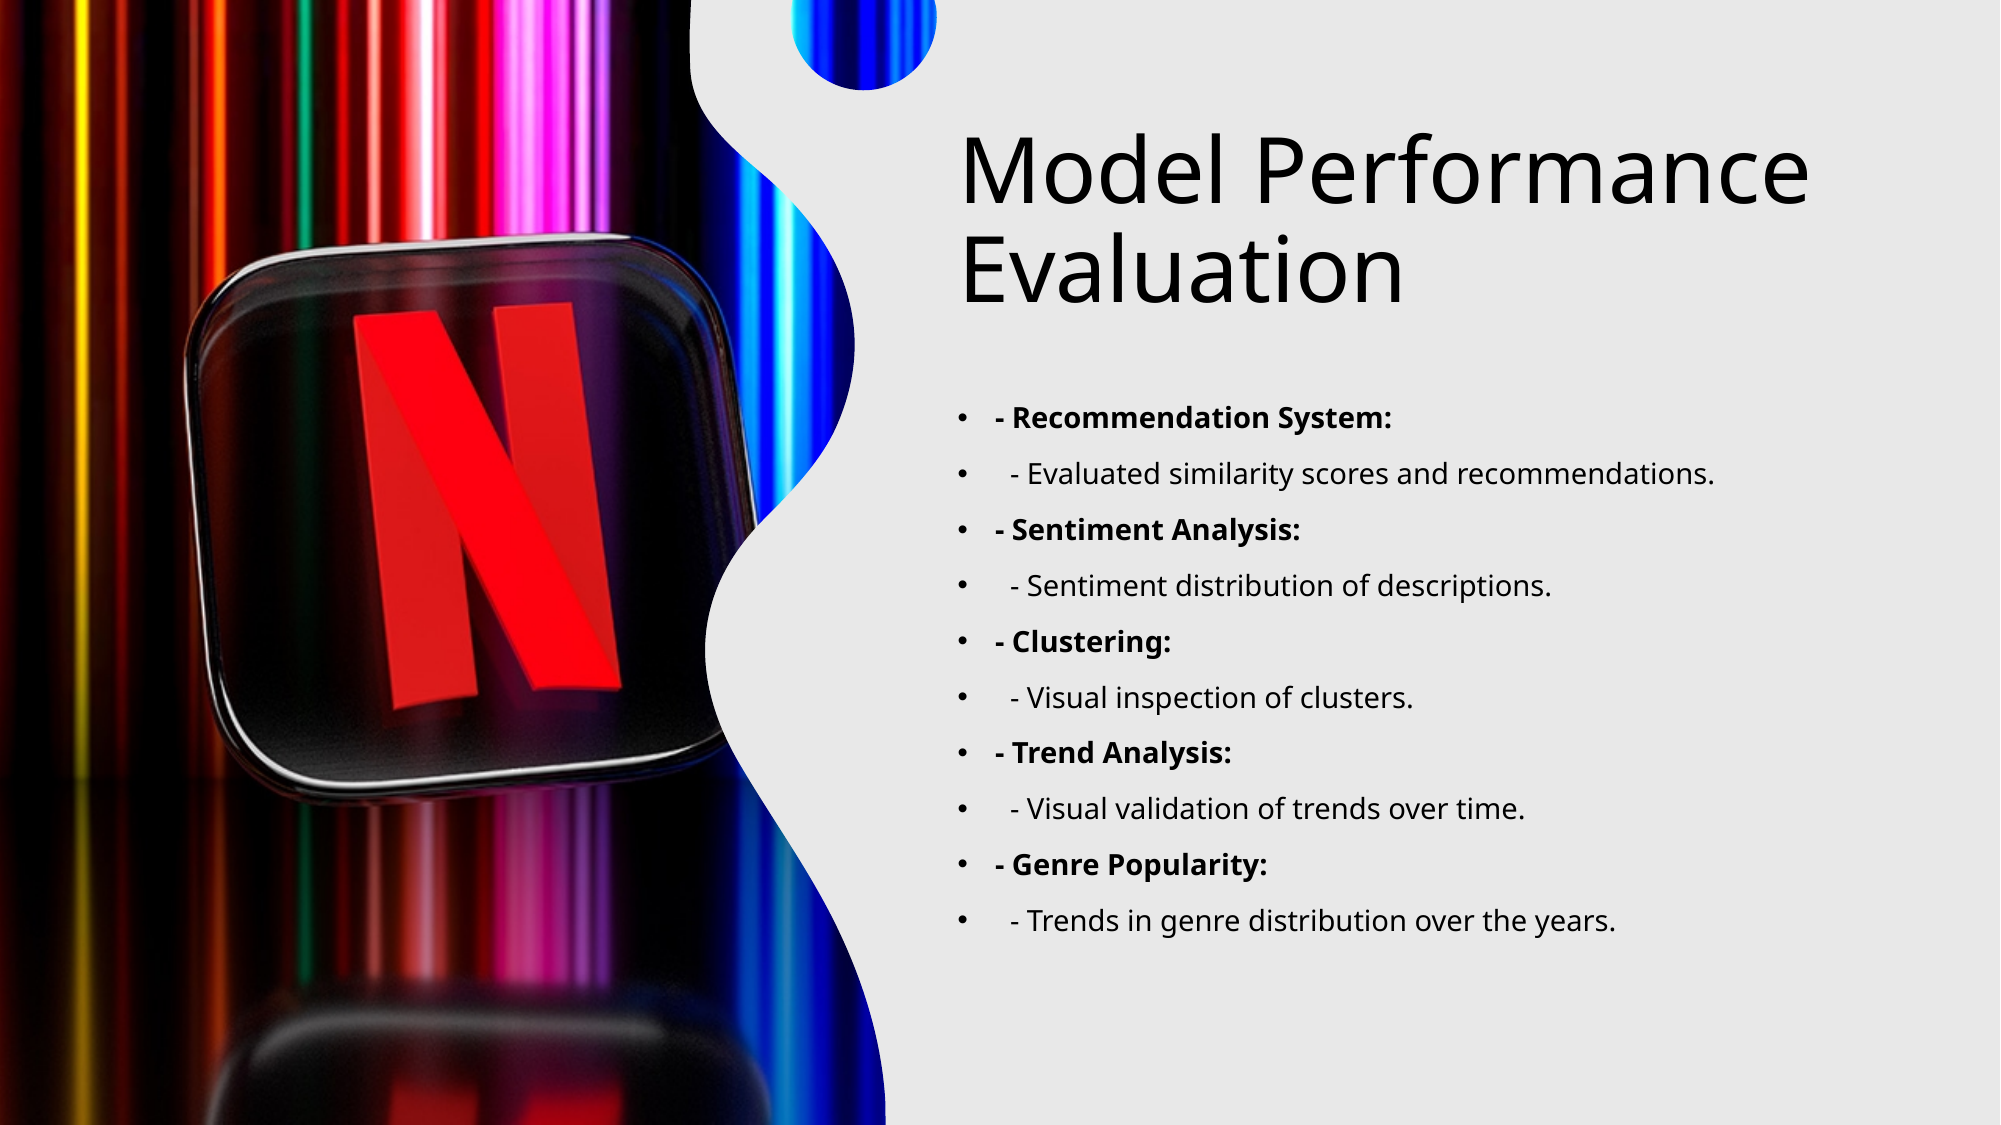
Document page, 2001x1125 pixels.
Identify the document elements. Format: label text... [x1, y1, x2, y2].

title Model Performance Evaluation [943, 90, 1915, 356]
picture [0, 0, 938, 1125]
list - Recommendation System: - Evaluated similarity scores and recommendations. - Sentiment Analysis: - Sentiment distribution of descriptions. - Clustering: - Visual inspection of clusters. - Trend Analysis: - Visual validation of trends over time. - Genre Popularity: - Trends in genre distribution over the years. [942, 392, 1911, 914]
